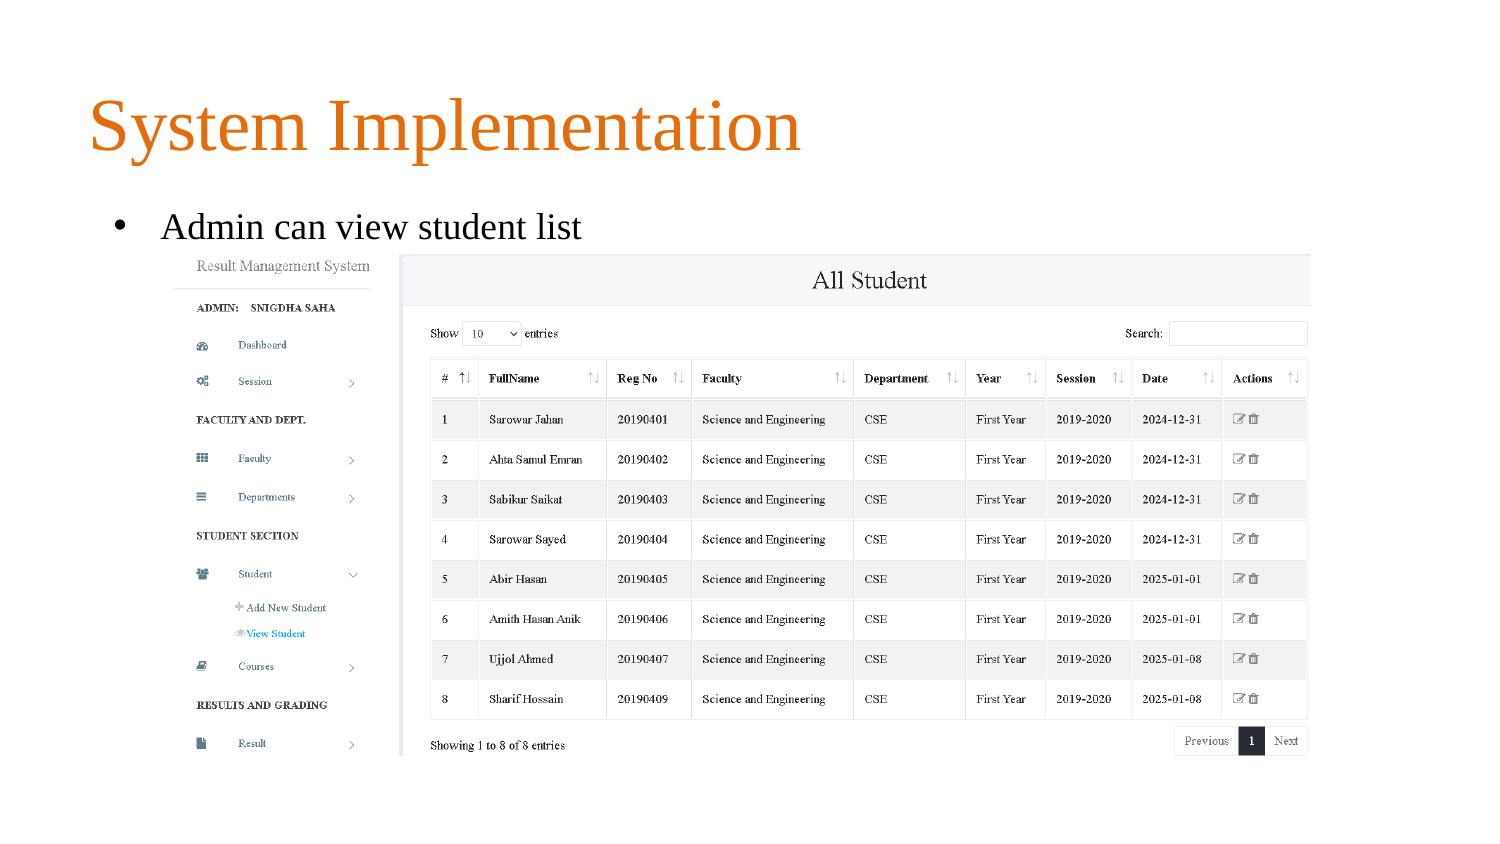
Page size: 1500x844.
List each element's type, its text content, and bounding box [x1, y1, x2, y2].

title System Implementation [73, 46, 1425, 195]
picture [399, 254, 1311, 757]
text_box Admin can view student list [98, 194, 1101, 254]
picture [173, 249, 370, 762]
